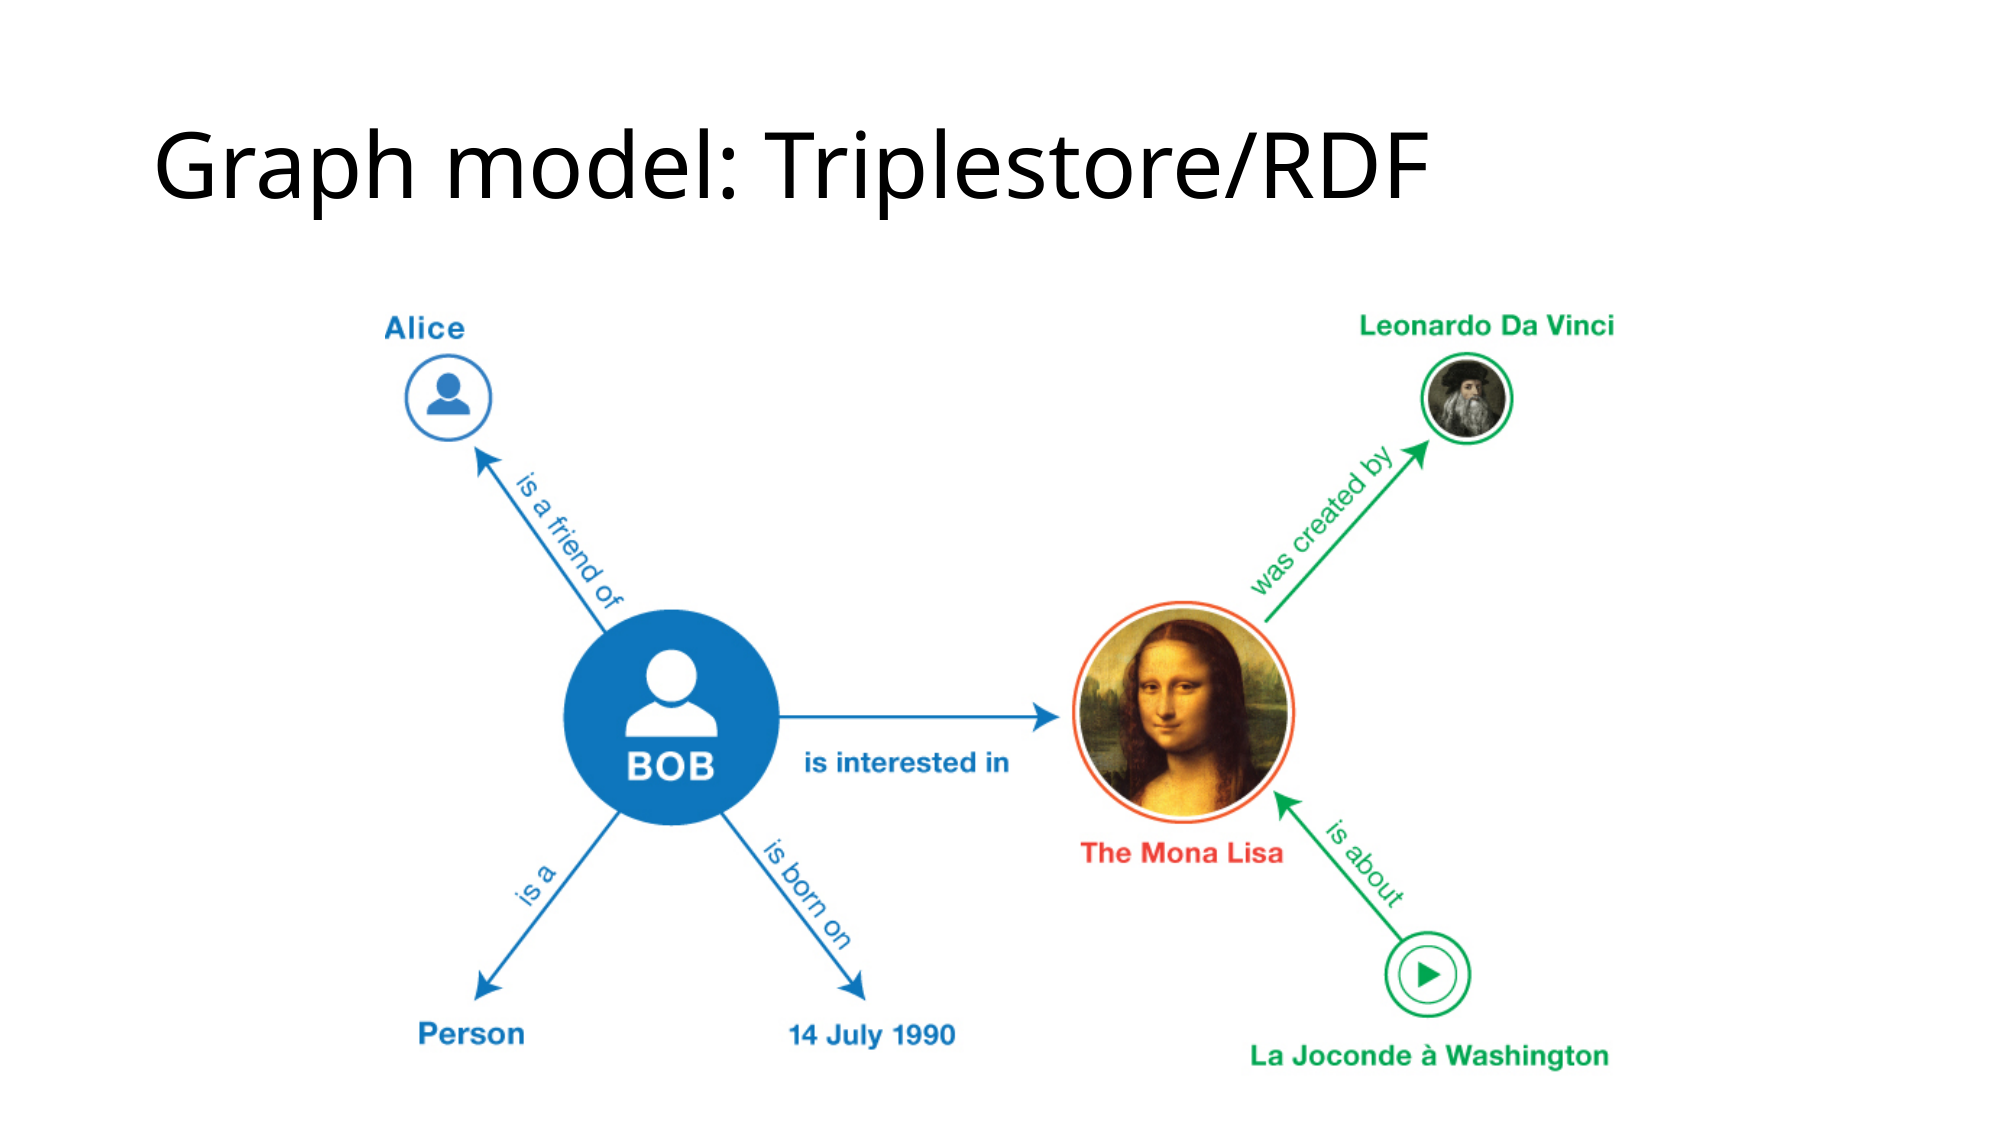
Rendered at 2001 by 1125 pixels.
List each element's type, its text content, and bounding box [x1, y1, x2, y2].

title Graph model: Triplestore/RDF [137, 59, 1863, 278]
picture [385, 277, 1615, 1099]
